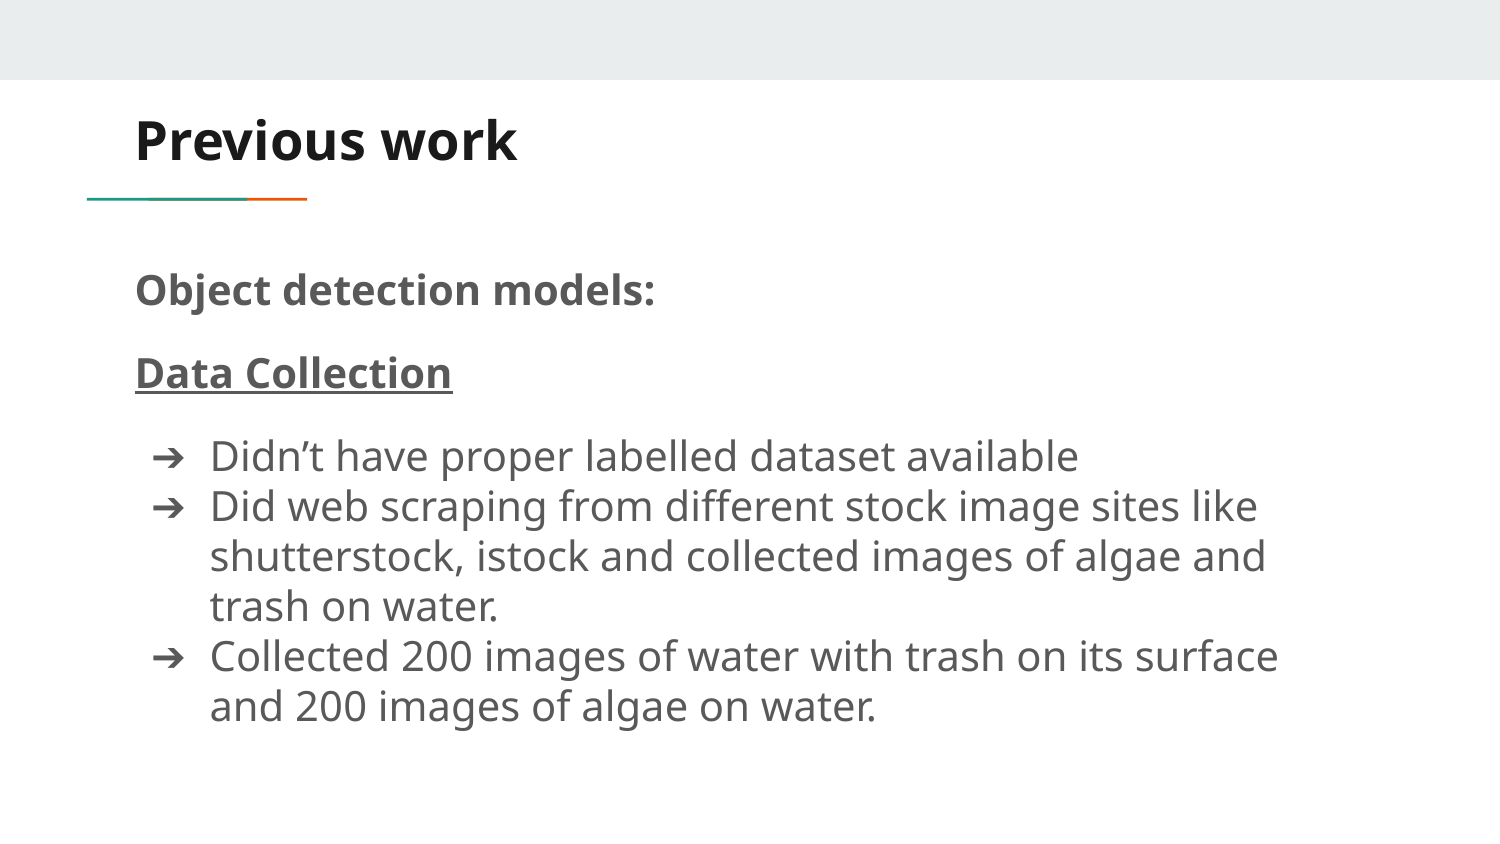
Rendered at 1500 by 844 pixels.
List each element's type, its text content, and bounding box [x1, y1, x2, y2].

title Previous work [119, 91, 1381, 180]
list Object detection models: Data Collection Didn’t have proper labelled dataset available Did web scraping from different stock image sites like shutterstock, istock and collected images of algae and trash on water. Collected 200 images of water with trash on its surface and 200 images of algae on water. [119, 248, 1348, 797]
